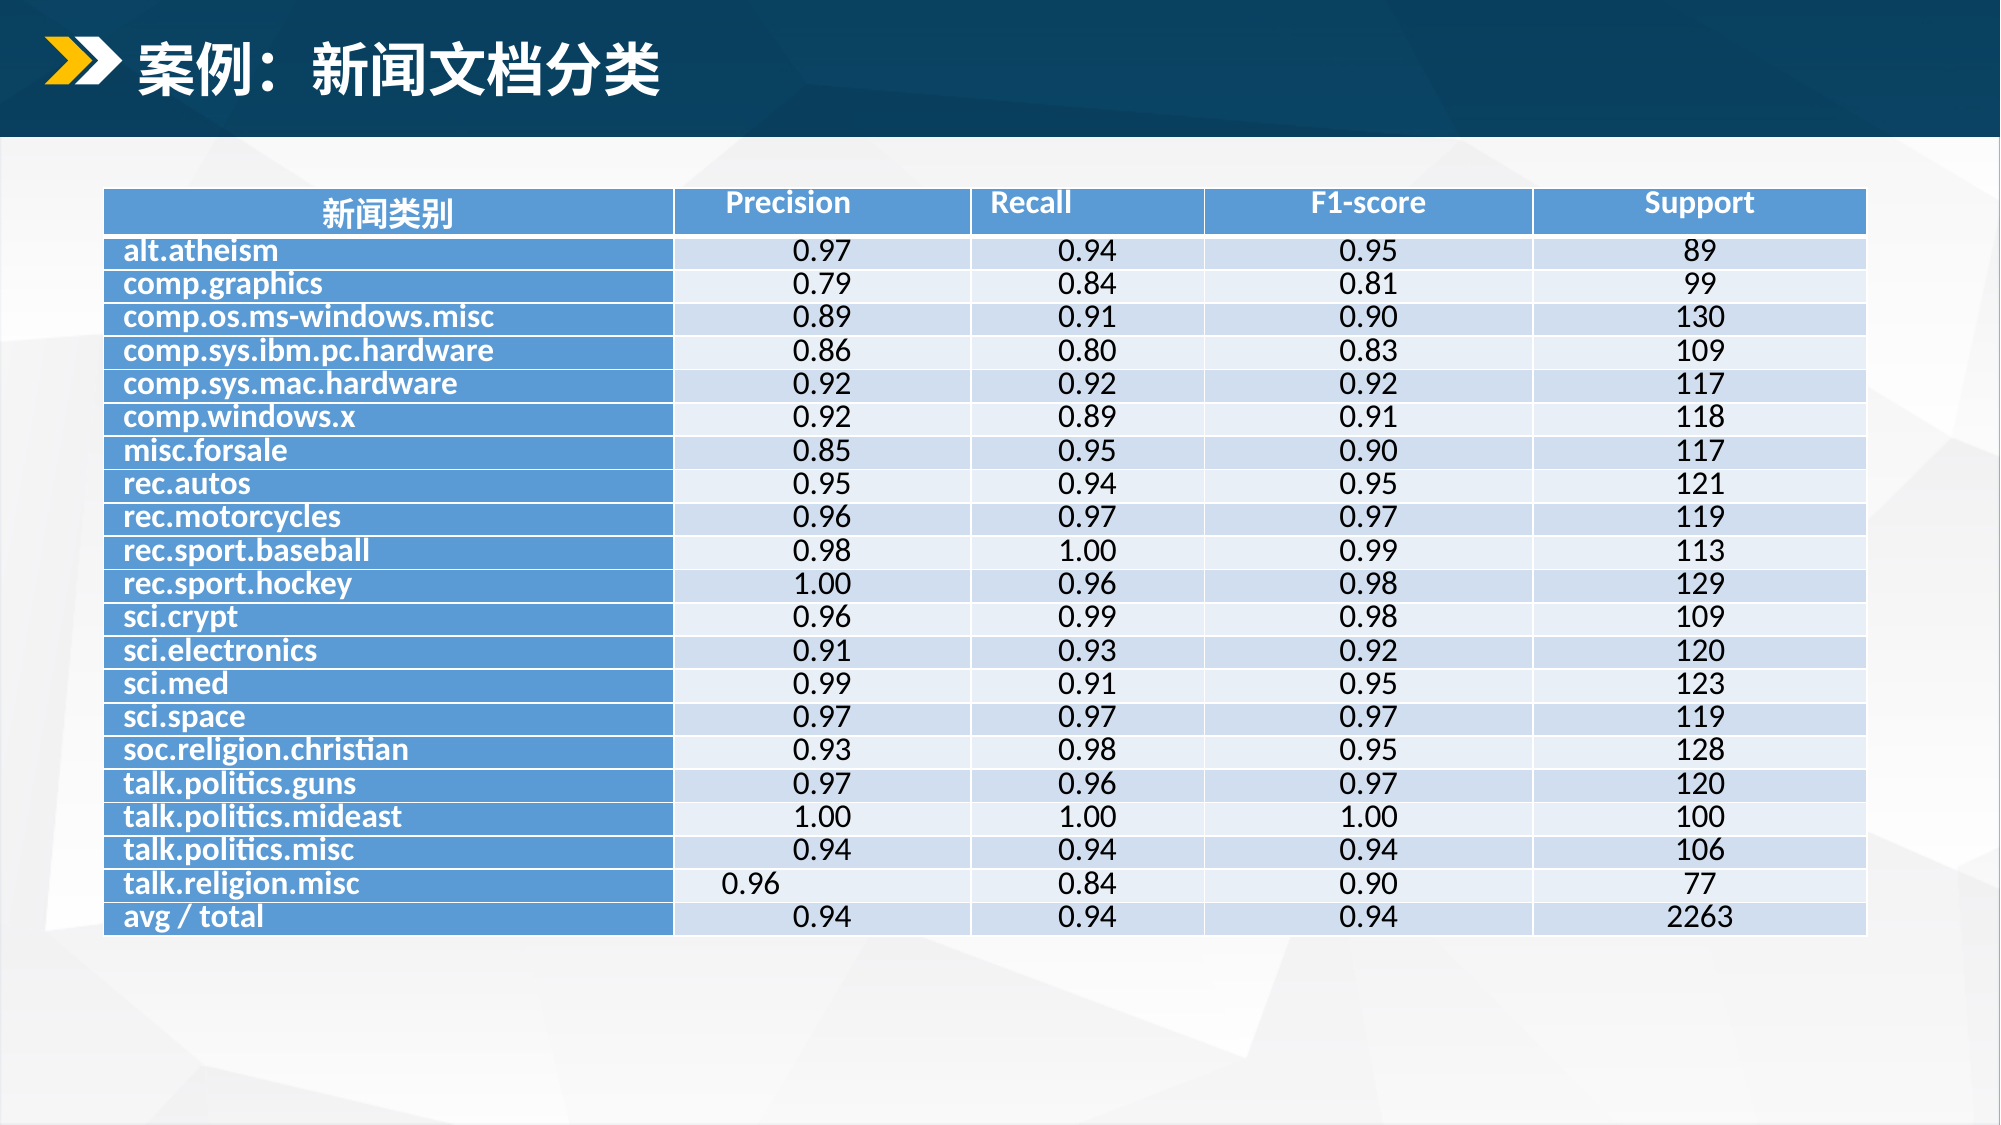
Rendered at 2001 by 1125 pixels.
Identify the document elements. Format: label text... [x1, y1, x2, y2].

table_cell 109 [1534, 337, 1866, 369]
table_cell 1.00 [972, 537, 1204, 569]
table_cell rec.sport.baseball [104, 537, 673, 569]
table_cell 0.97 [1205, 704, 1532, 735]
table_cell comp.sys.ibm.pc.hardware [104, 337, 673, 369]
table_cell 0.84 [972, 870, 1204, 902]
table_cell 0.95 [1205, 239, 1532, 269]
table_cell 0.92 [675, 370, 970, 402]
table_cell 109 [1534, 604, 1866, 635]
table_cell avg / total [104, 903, 673, 935]
table_cell 0.95 [675, 470, 970, 502]
table_cell 100 [1534, 803, 1866, 835]
table_cell 0.96 [675, 504, 970, 535]
table_cell 0.98 [675, 537, 970, 569]
table_cell 119 [1534, 504, 1866, 535]
table_cell 0.90 [1205, 304, 1532, 335]
table_cell 0.83 [1205, 337, 1532, 369]
table_cell 0.94 [675, 837, 970, 868]
table_header Recall [972, 189, 1204, 234]
table_cell 0.89 [972, 404, 1204, 435]
table_cell 0.92 [1205, 370, 1532, 402]
table_cell 0.80 [972, 337, 1204, 369]
table_header Support [1534, 189, 1866, 234]
table_cell 0.94 [972, 239, 1204, 269]
table_cell 120 [1534, 637, 1866, 668]
table_cell 0.97 [972, 504, 1204, 535]
table_cell 0.92 [972, 370, 1204, 402]
table_cell 106 [1534, 837, 1866, 868]
table_cell 0.98 [972, 737, 1204, 768]
table_cell 119 [1534, 704, 1866, 735]
table_cell 130 [1534, 304, 1866, 335]
table_cell 0.89 [675, 304, 970, 335]
table_cell sci.crypt [104, 604, 673, 635]
table_cell 0.94 [972, 470, 1204, 502]
table_cell 123 [1534, 670, 1866, 702]
table_cell 0.97 [1205, 770, 1532, 802]
table_cell talk.religion.misc [104, 870, 673, 902]
table_cell 0.81 [1205, 271, 1532, 302]
table_cell 0.96 [675, 870, 970, 902]
table_cell sci.space [104, 704, 673, 735]
table_cell 0.99 [1205, 537, 1532, 569]
table_cell 1.00 [675, 570, 970, 602]
table_cell 0.90 [1205, 870, 1532, 902]
table_cell 117 [1534, 370, 1866, 402]
table_cell 89 [1534, 239, 1866, 269]
table_cell 1.00 [675, 803, 970, 835]
table_cell 117 [1534, 437, 1866, 469]
table_cell 0.96 [972, 570, 1204, 602]
table_cell comp.sys.mac.hardware [104, 370, 673, 402]
table_cell alt.atheism [104, 239, 673, 269]
table_cell rec.motorcycles [104, 504, 673, 535]
table_cell sci.electronics [104, 637, 673, 668]
table_cell 0.84 [972, 271, 1204, 302]
table_cell 0.95 [1205, 670, 1532, 702]
table_cell rec.autos [104, 470, 673, 502]
table_cell 0.93 [972, 637, 1204, 668]
table_cell rec.sport.hockey [104, 570, 673, 602]
table_cell talk.politics.guns [104, 770, 673, 802]
table_cell 128 [1534, 737, 1866, 768]
table_cell sci.med [104, 670, 673, 702]
table_cell 1.00 [1205, 803, 1532, 835]
table_cell 0.94 [972, 903, 1204, 935]
table_cell 0.97 [1205, 504, 1532, 535]
table_cell 0.97 [675, 239, 970, 269]
table_cell talk.politics.mideast [104, 803, 673, 835]
table_cell 0.99 [675, 670, 970, 702]
table_cell 0.85 [675, 437, 970, 469]
table_cell 0.98 [1205, 604, 1532, 635]
table_cell 129 [1534, 570, 1866, 602]
table_cell comp.windows.x [104, 404, 673, 435]
table_cell 0.92 [675, 404, 970, 435]
table_cell 0.95 [1205, 737, 1532, 768]
table_cell 0.96 [675, 604, 970, 635]
picture [0, 0, 2000, 1125]
table_cell 0.95 [1205, 470, 1532, 502]
title 案例：新闻文档分类 [122, 33, 1755, 124]
table_cell 0.79 [675, 271, 970, 302]
table_cell 0.91 [972, 304, 1204, 335]
table_cell 0.95 [972, 437, 1204, 469]
table_cell 0.94 [1205, 837, 1532, 868]
table_cell comp.graphics [104, 271, 673, 302]
table_cell 1.00 [972, 803, 1204, 835]
table_cell 0.94 [675, 903, 970, 935]
table_cell soc.religion.christian [104, 737, 673, 768]
table_cell 113 [1534, 537, 1866, 569]
table_cell 0.98 [1205, 570, 1532, 602]
table_cell 0.91 [675, 637, 970, 668]
table_cell 77 [1534, 870, 1866, 902]
table_header 新闻类别 [104, 189, 673, 234]
table_cell 0.96 [972, 770, 1204, 802]
table_cell misc.forsale [104, 437, 673, 469]
table_cell 0.99 [972, 604, 1204, 635]
table_cell 0.91 [972, 670, 1204, 702]
table_cell 118 [1534, 404, 1866, 435]
table_cell 0.92 [1205, 637, 1532, 668]
table_cell 0.91 [1205, 404, 1532, 435]
table_cell 0.97 [675, 704, 970, 735]
table_cell 0.90 [1205, 437, 1532, 469]
table_cell 0.94 [972, 837, 1204, 868]
table_cell 0.93 [675, 737, 970, 768]
table_cell 0.97 [972, 704, 1204, 735]
table_cell 121 [1534, 470, 1866, 502]
table_cell talk.politics.misc [104, 837, 673, 868]
table_header F1-score [1205, 189, 1532, 234]
table_cell 2263 [1534, 903, 1866, 935]
table_cell 99 [1534, 271, 1866, 302]
table_cell comp.os.ms-windows.misc [104, 304, 673, 335]
table_header Precision [675, 189, 970, 234]
table_cell 0.86 [675, 337, 970, 369]
table_cell 0.94 [1205, 903, 1532, 935]
table_cell 0.97 [675, 770, 970, 802]
table_cell 120 [1534, 770, 1866, 802]
